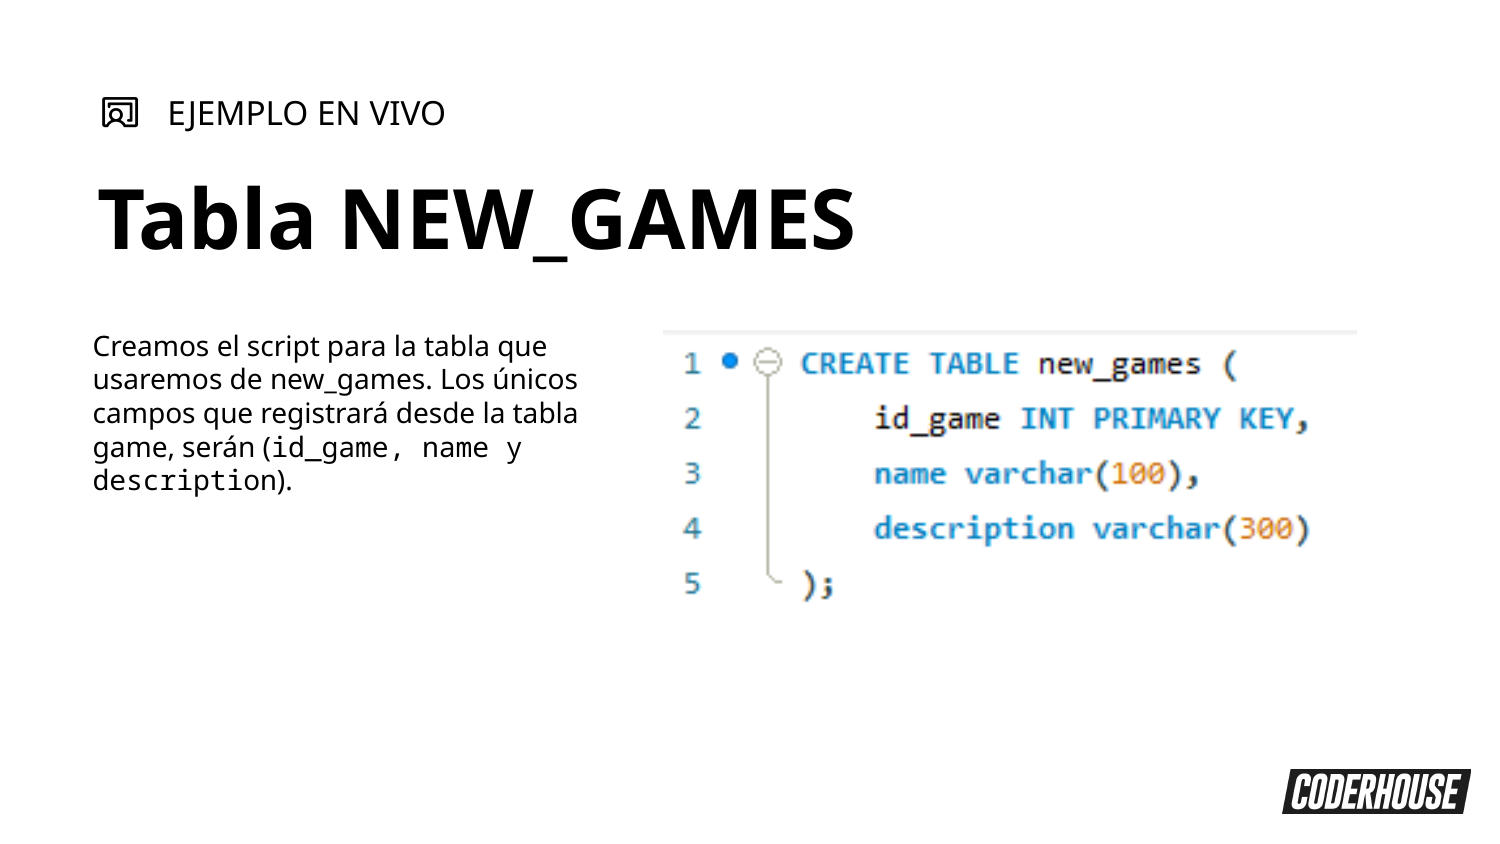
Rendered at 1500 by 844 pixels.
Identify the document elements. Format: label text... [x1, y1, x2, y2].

picture [1281, 769, 1471, 814]
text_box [84, 76, 156, 148]
text_box Tabla NEW_GAMES [82, 162, 1282, 283]
text_box Creamos el script para la tabla que usaremos de new_games. Los únicos campos que registrará desde la tabla game, serán (id_game, name y description). [77, 312, 667, 546]
picture [662, 330, 1357, 618]
text_box EJEMPLO EN VIVO [157, 76, 632, 147]
